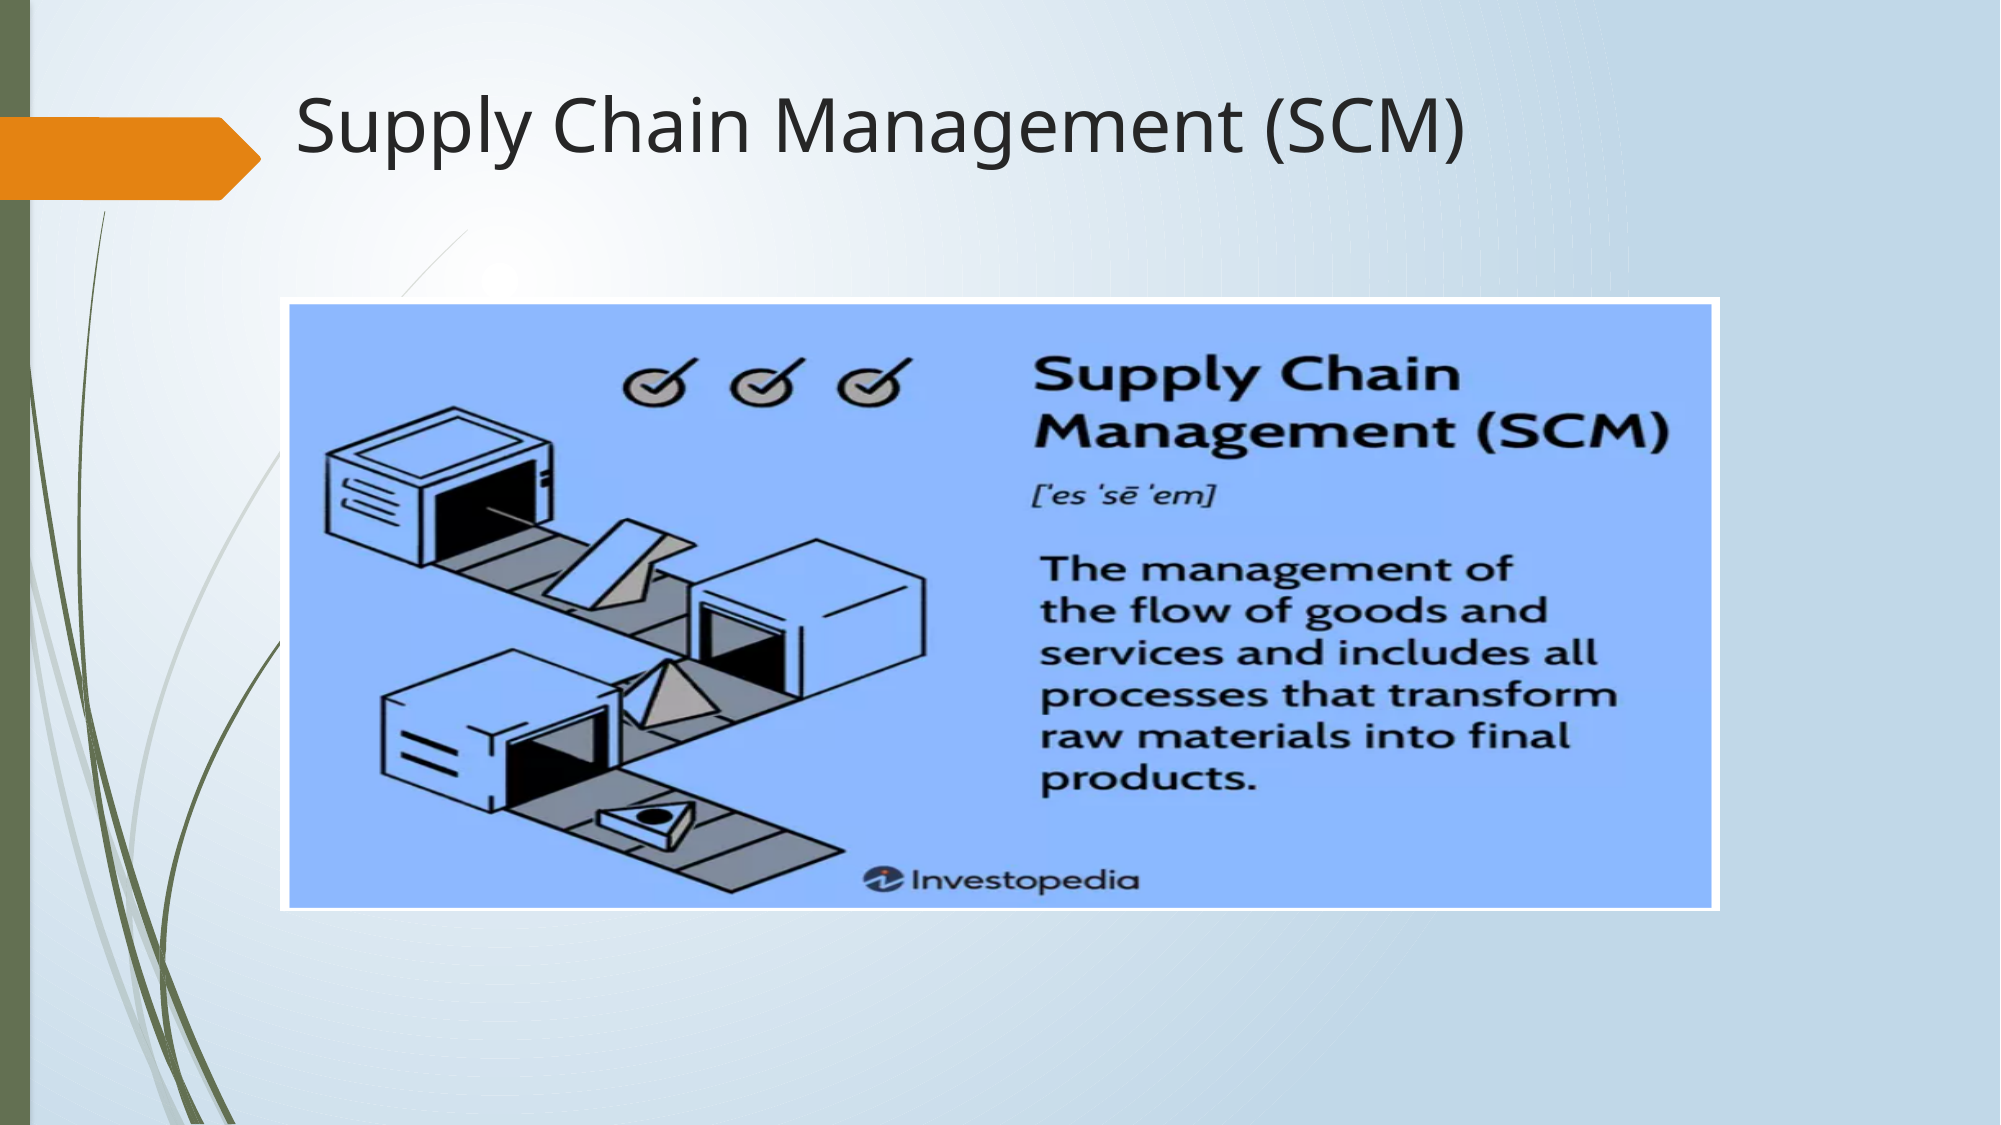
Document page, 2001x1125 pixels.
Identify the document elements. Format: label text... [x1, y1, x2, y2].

text_box Supply Chain Management (SCM) [280, 70, 1678, 265]
picture [280, 296, 1720, 912]
